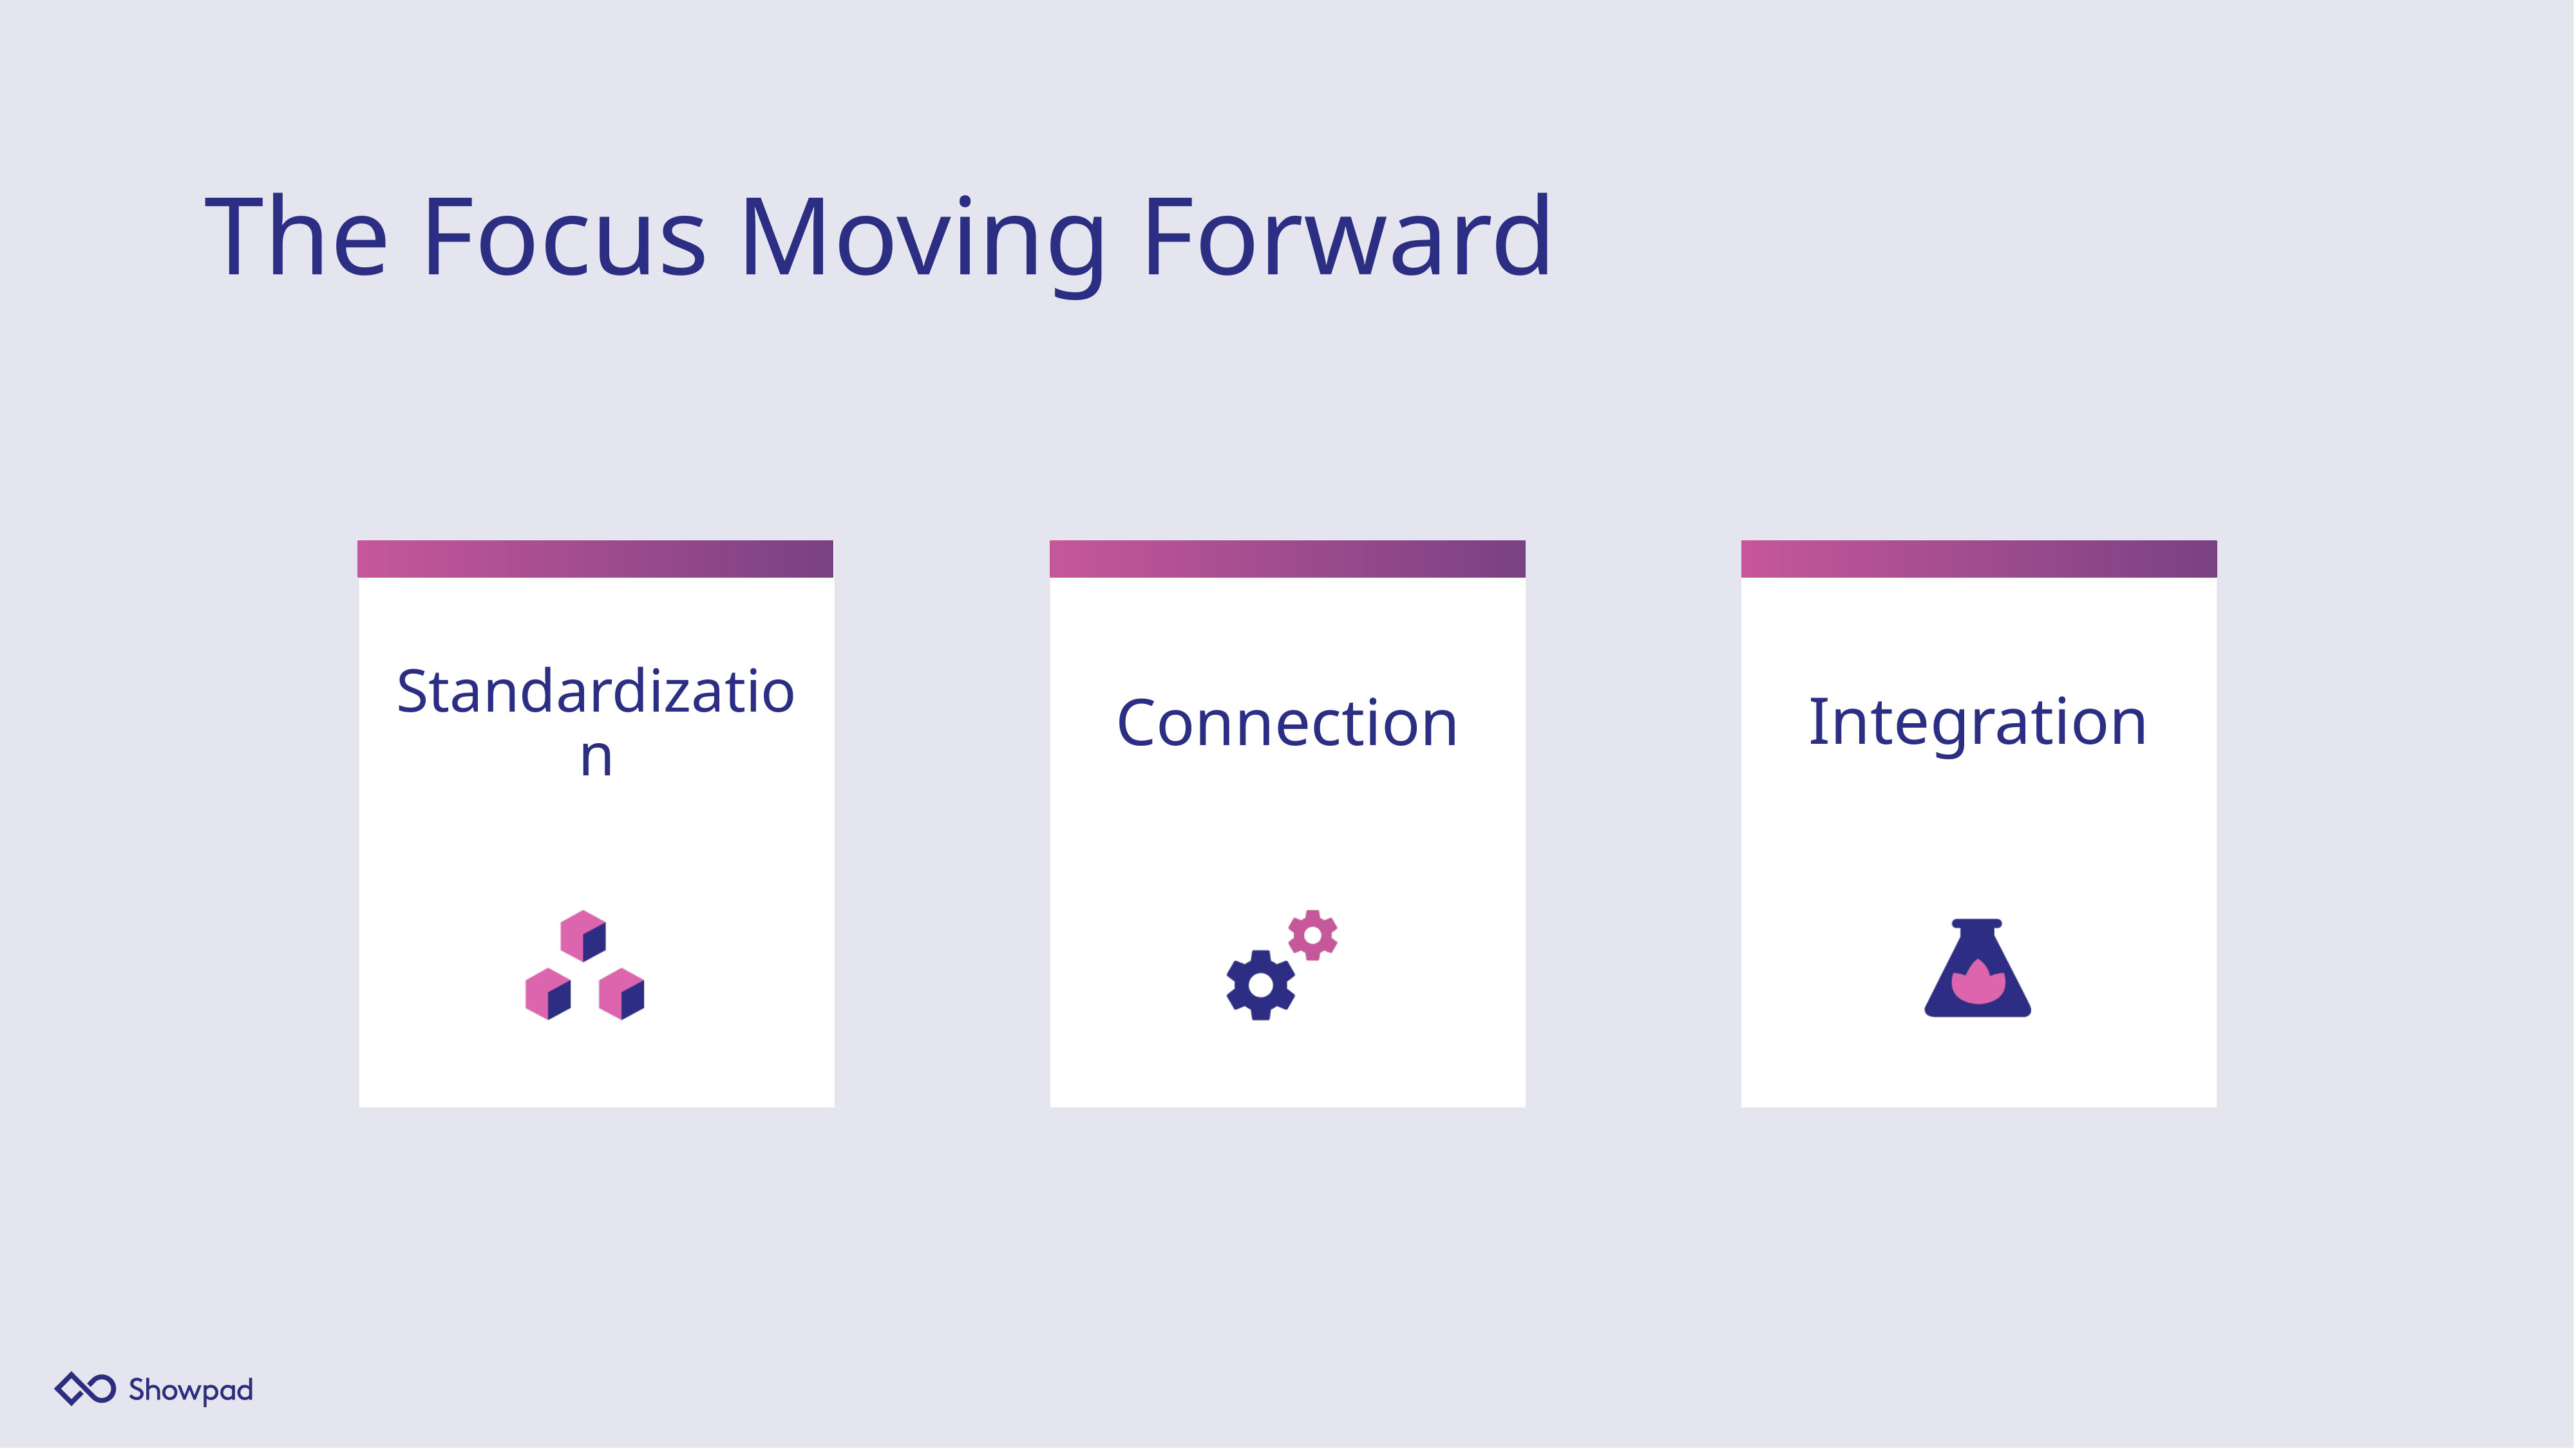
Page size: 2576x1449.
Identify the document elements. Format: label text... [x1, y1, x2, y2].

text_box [357, 540, 835, 1108]
picture [512, 892, 659, 1039]
picture [1209, 892, 1356, 1039]
text_box [0, 0, 2574, 1448]
picture [1906, 892, 2053, 1039]
title The Focus Moving Forward [185, 154, 2380, 308]
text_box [1050, 540, 1526, 1108]
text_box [1741, 540, 2217, 1108]
